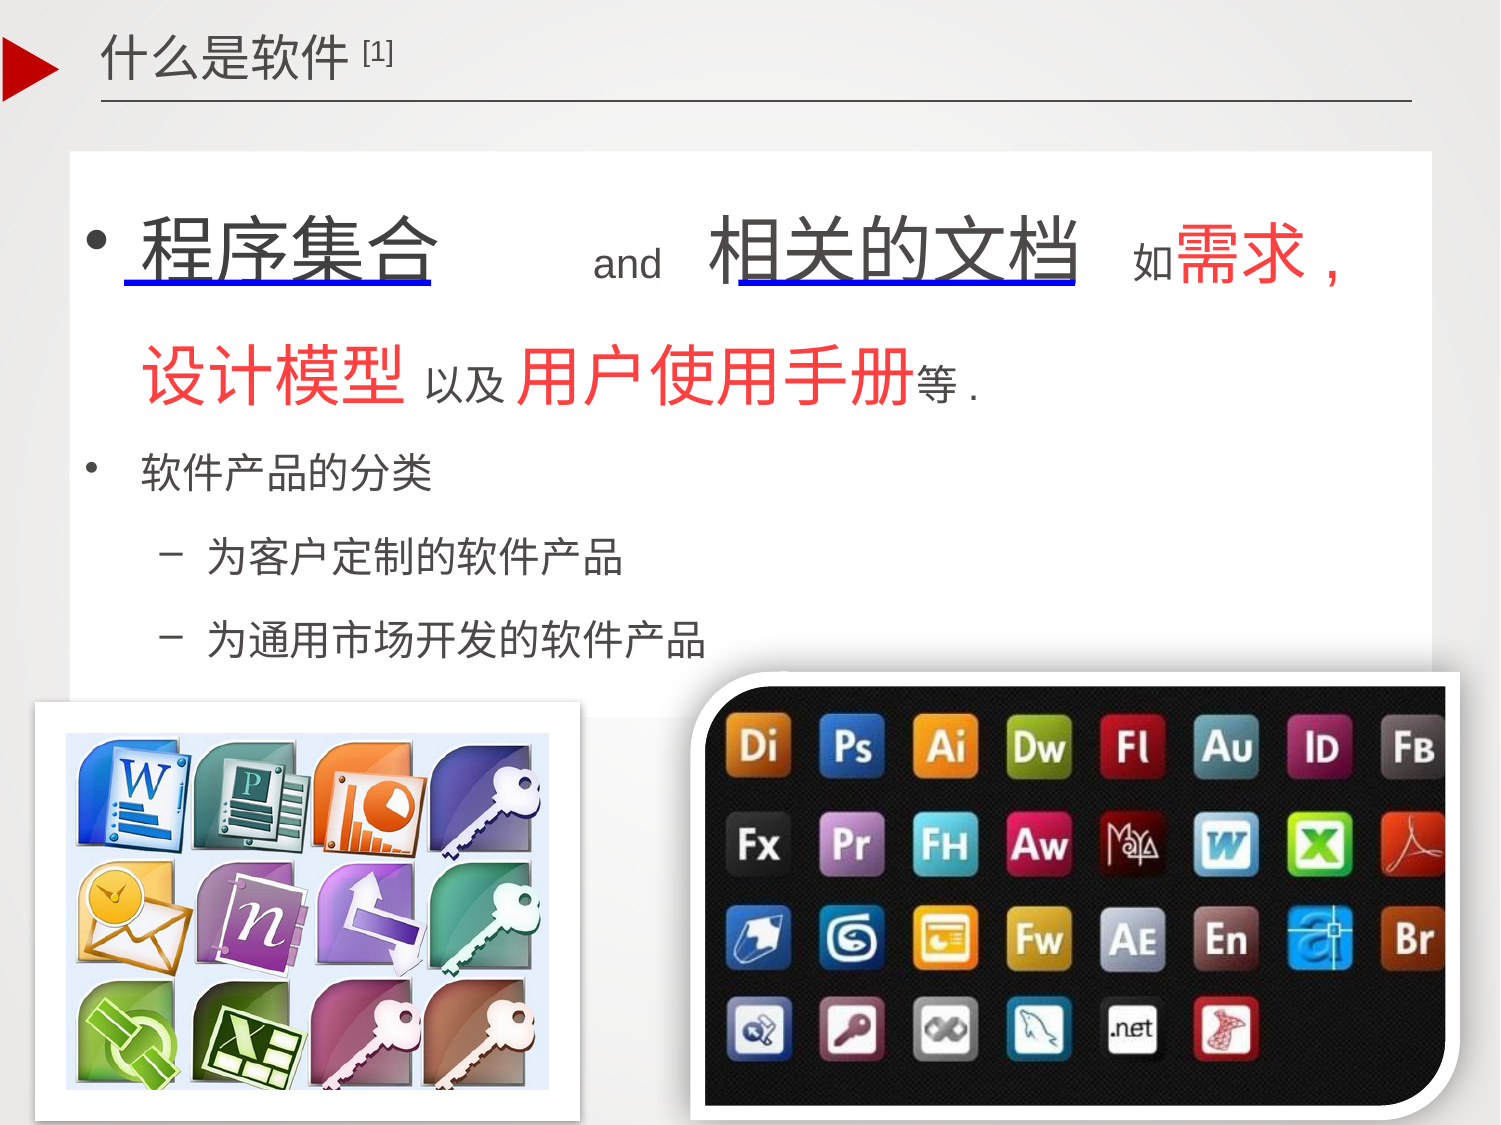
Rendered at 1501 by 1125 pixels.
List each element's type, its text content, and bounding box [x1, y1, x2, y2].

text_box 什么是软件[1] [85, 18, 410, 94]
text_box [2, 36, 60, 102]
list 程序集合 and 相关的文档 如需求, 设计模型 以及 用户使用手册等. 软件产品的分类 为客户定制的软件产品 为通用市场开发的软件产品 [69, 151, 1432, 717]
picture [0, 0, 1501, 1125]
